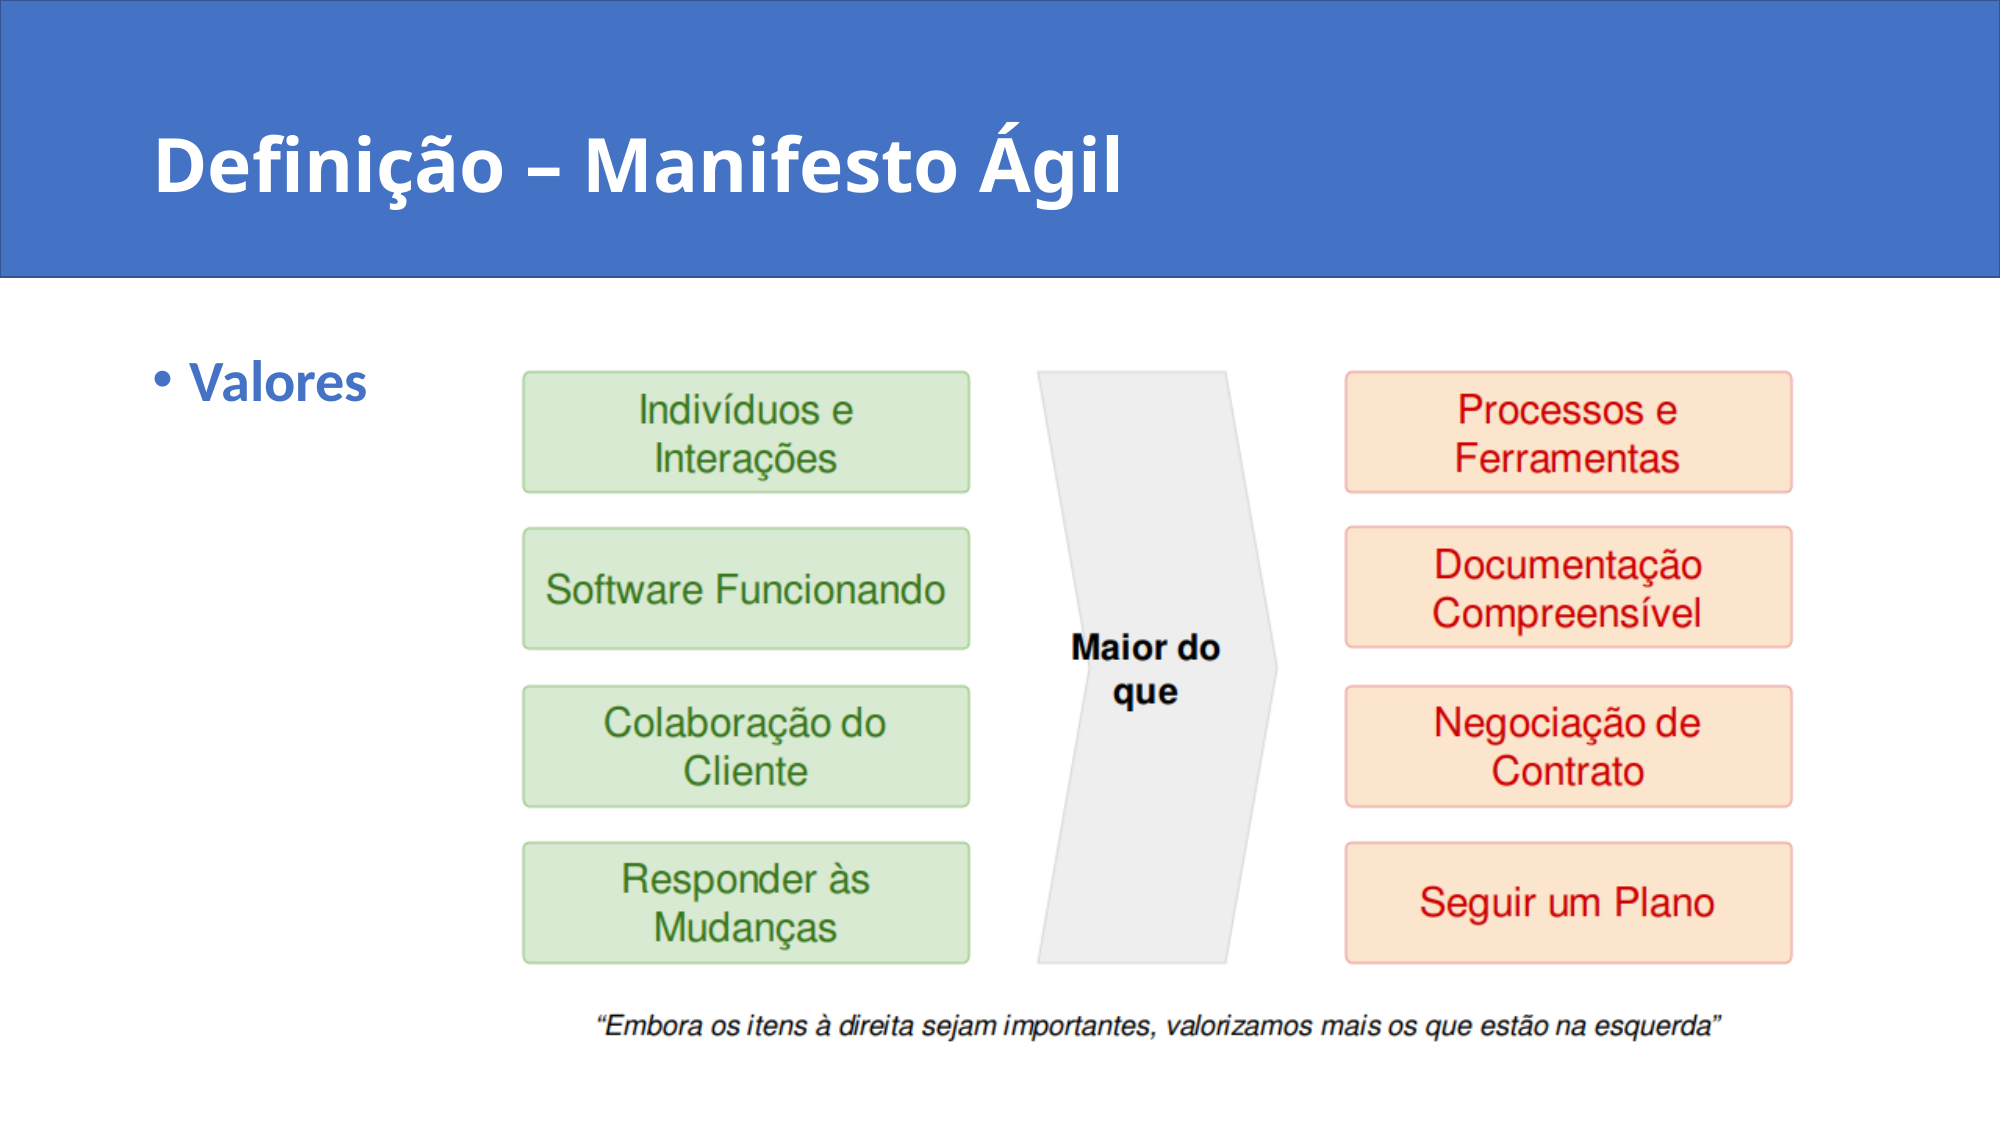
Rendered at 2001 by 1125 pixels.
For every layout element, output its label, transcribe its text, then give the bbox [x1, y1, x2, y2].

list Valores [137, 301, 1325, 1015]
title Definição – Manifesto Ágil [137, 59, 1863, 278]
picture [494, 344, 1831, 1066]
text_box [0, 0, 2000, 278]
